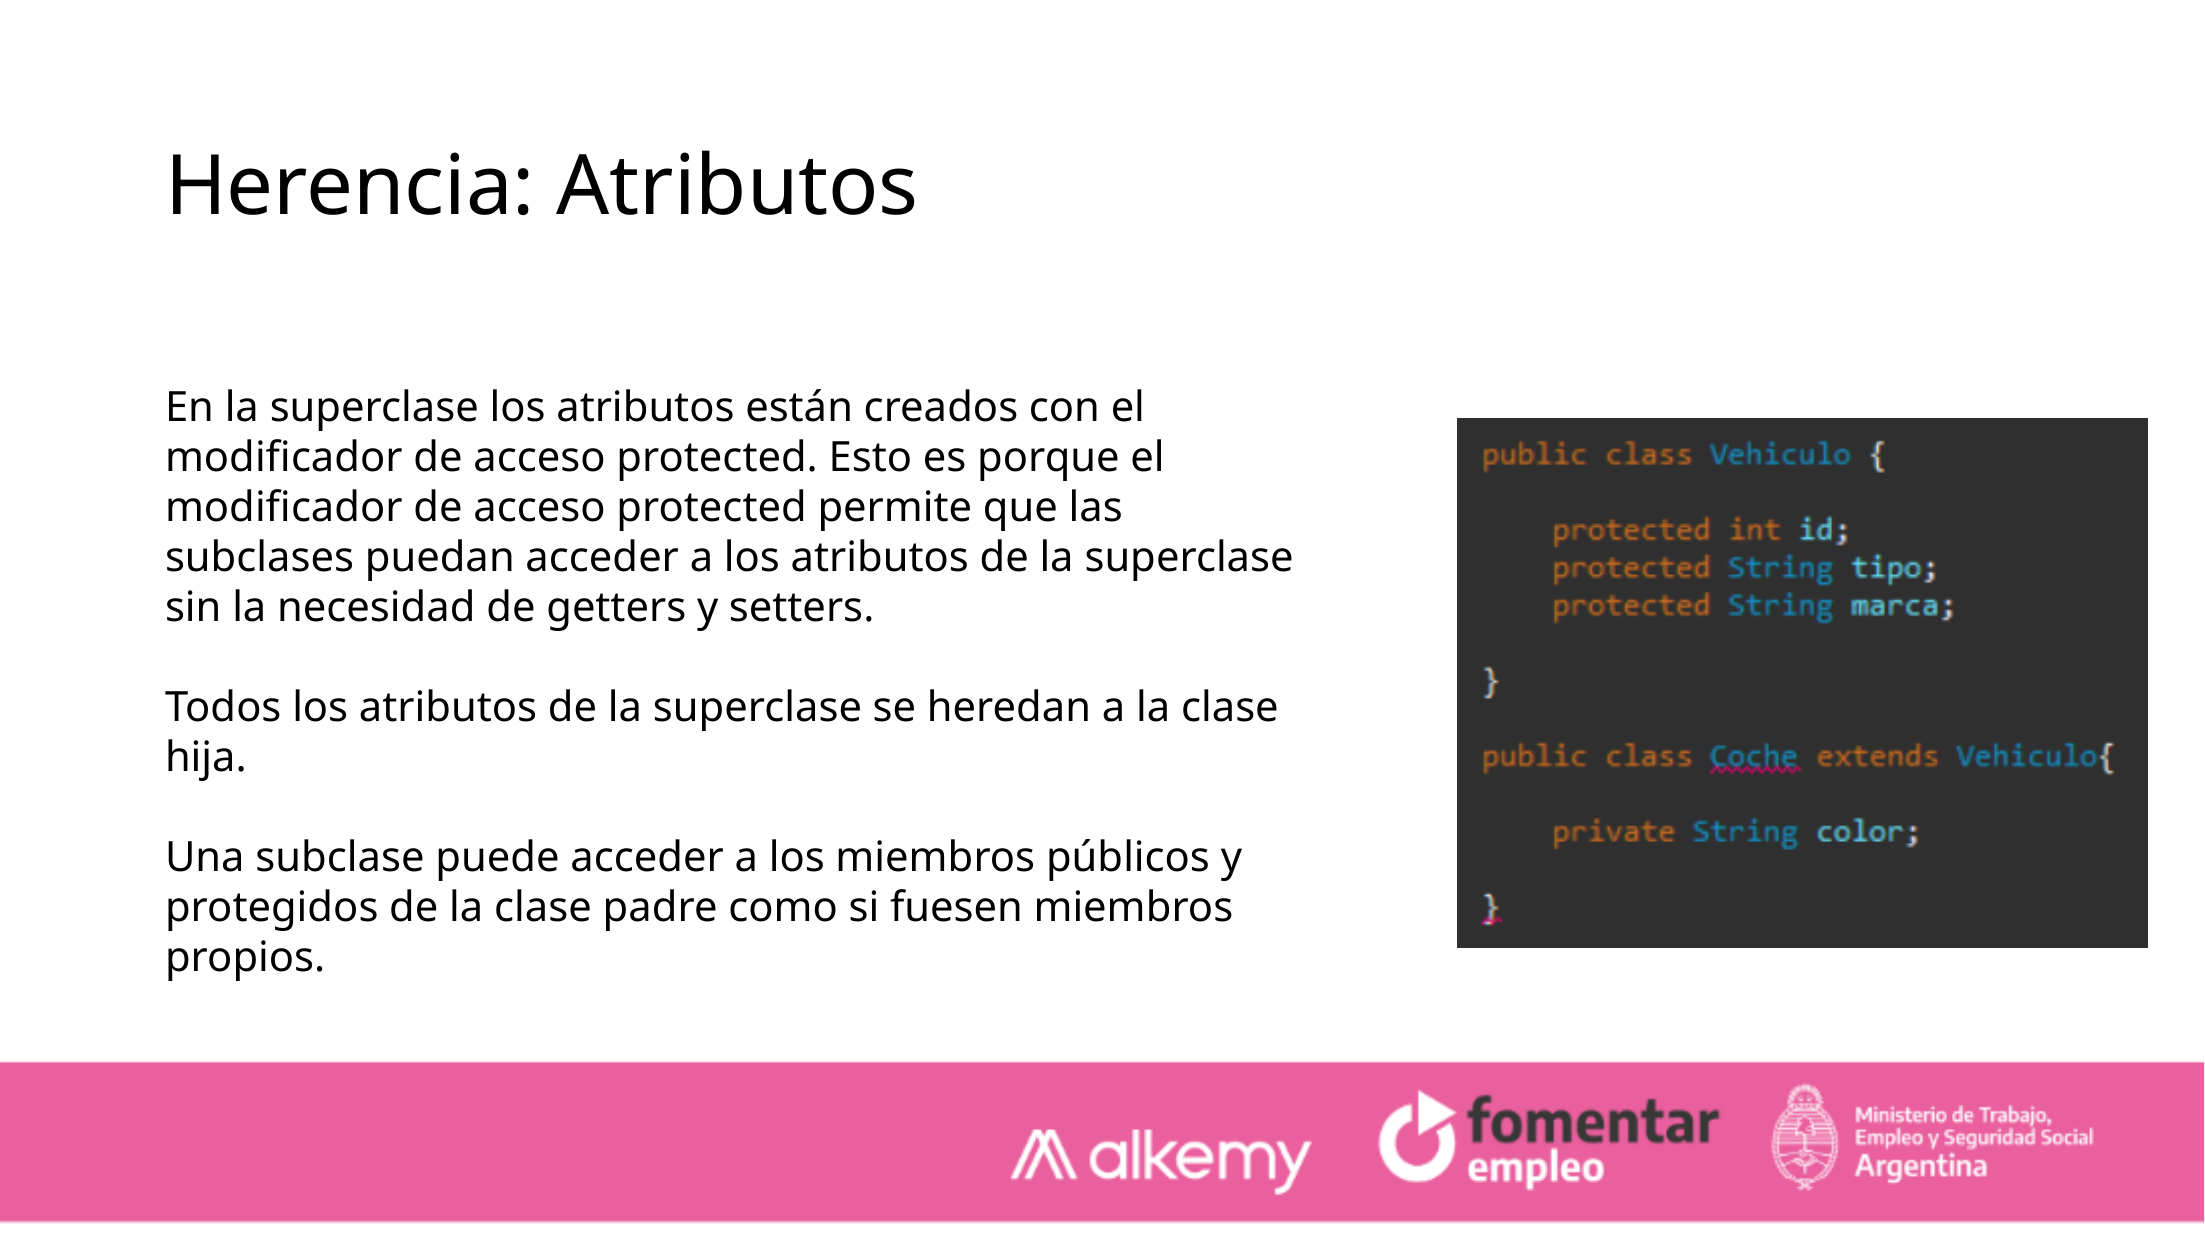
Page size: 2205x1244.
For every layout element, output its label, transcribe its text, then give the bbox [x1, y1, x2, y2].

picture [0, 0, 2205, 1244]
text_box Herencia: Atributos [149, 116, 1289, 247]
text_box En la superclase los atributos están creados con el modificador de acceso protected. Esto es porque el modificador de acceso protected permite que las subclases puedan acceder a los atributos de la superclase sin la necesidad de getters y setters. Todos los atributos de la superclase se heredan a la clase hija. Una subclase puede acceder a los miembros públicos y protegidos de la clase padre como si fuesen miembros propios. [150, 364, 1313, 995]
